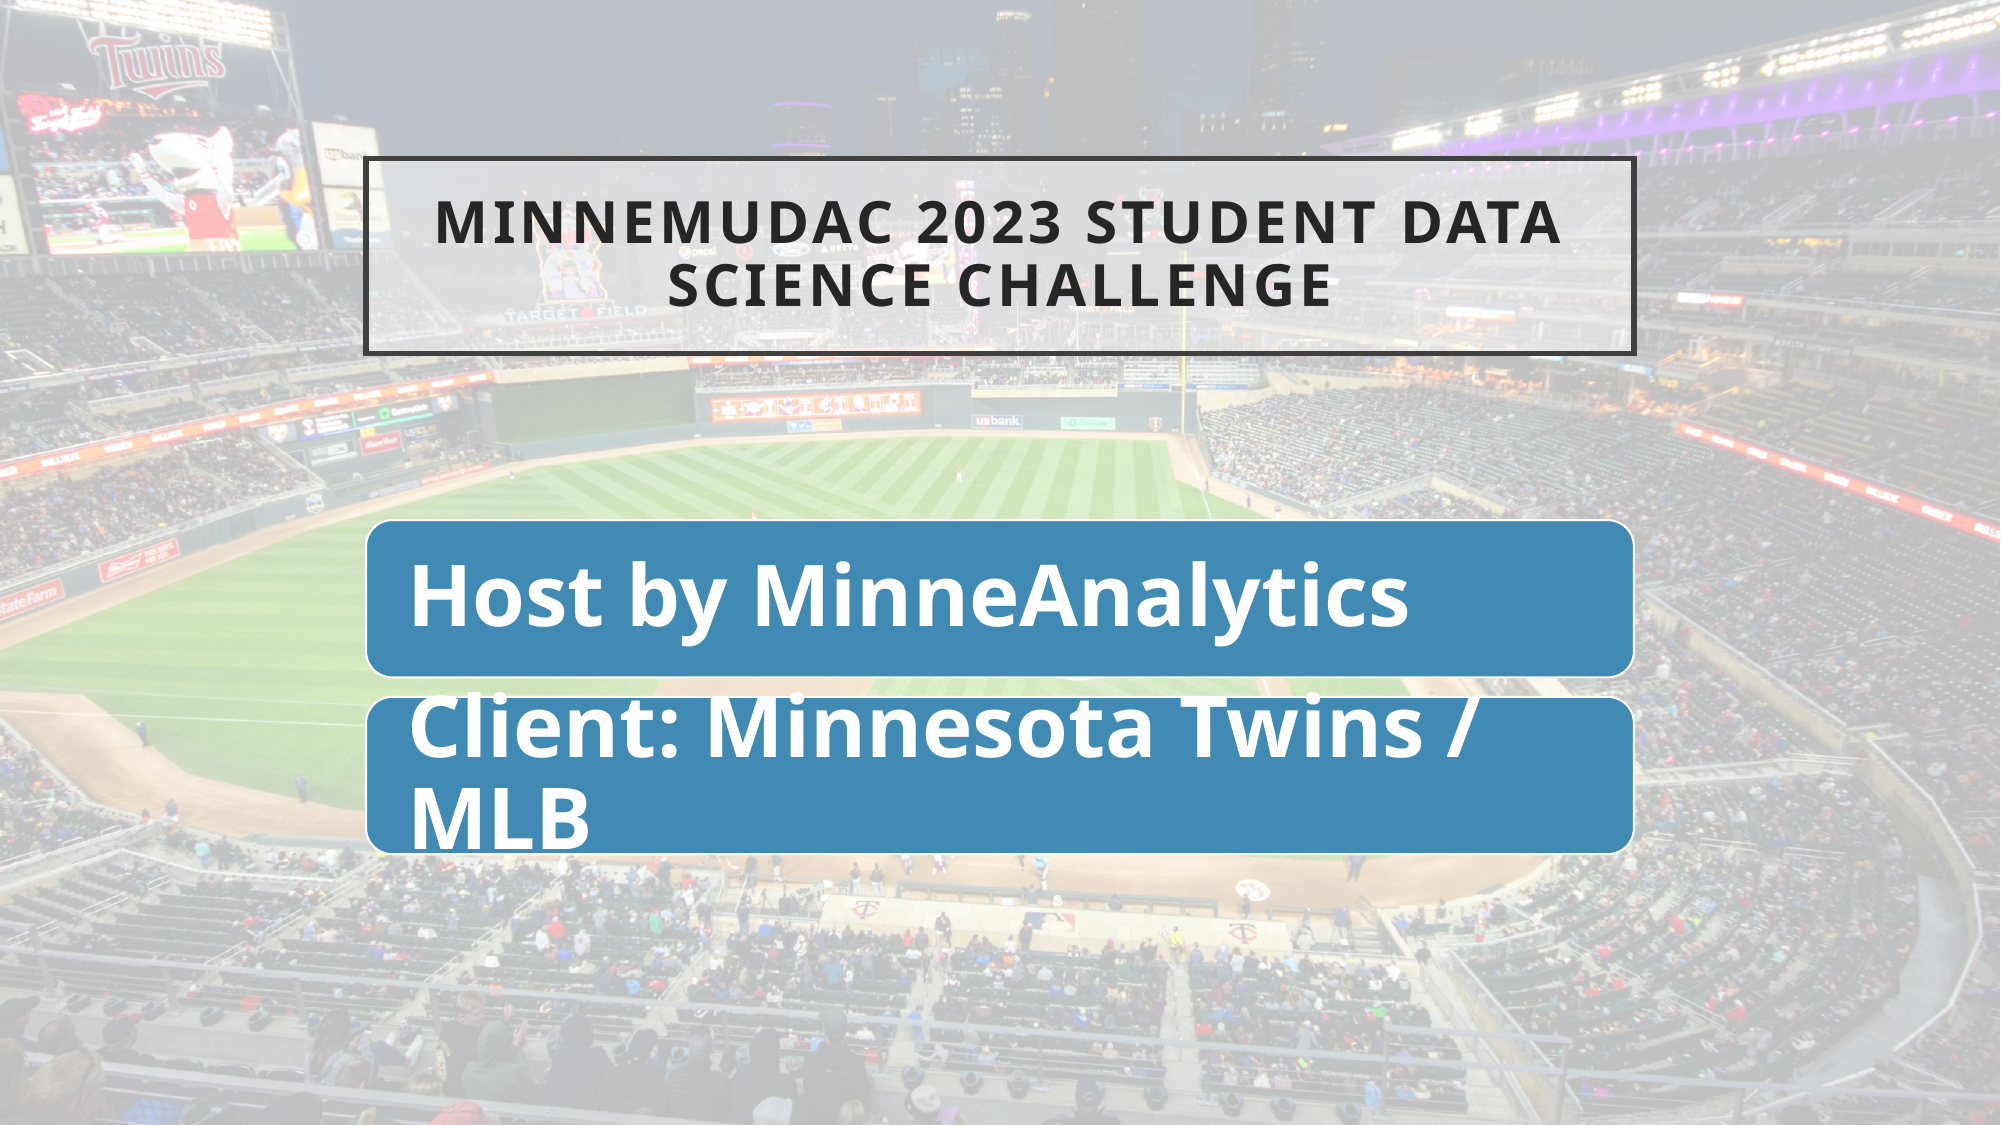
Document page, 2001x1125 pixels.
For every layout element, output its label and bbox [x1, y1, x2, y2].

list [365, 432, 1634, 942]
picture [0, 0, 2000, 1125]
